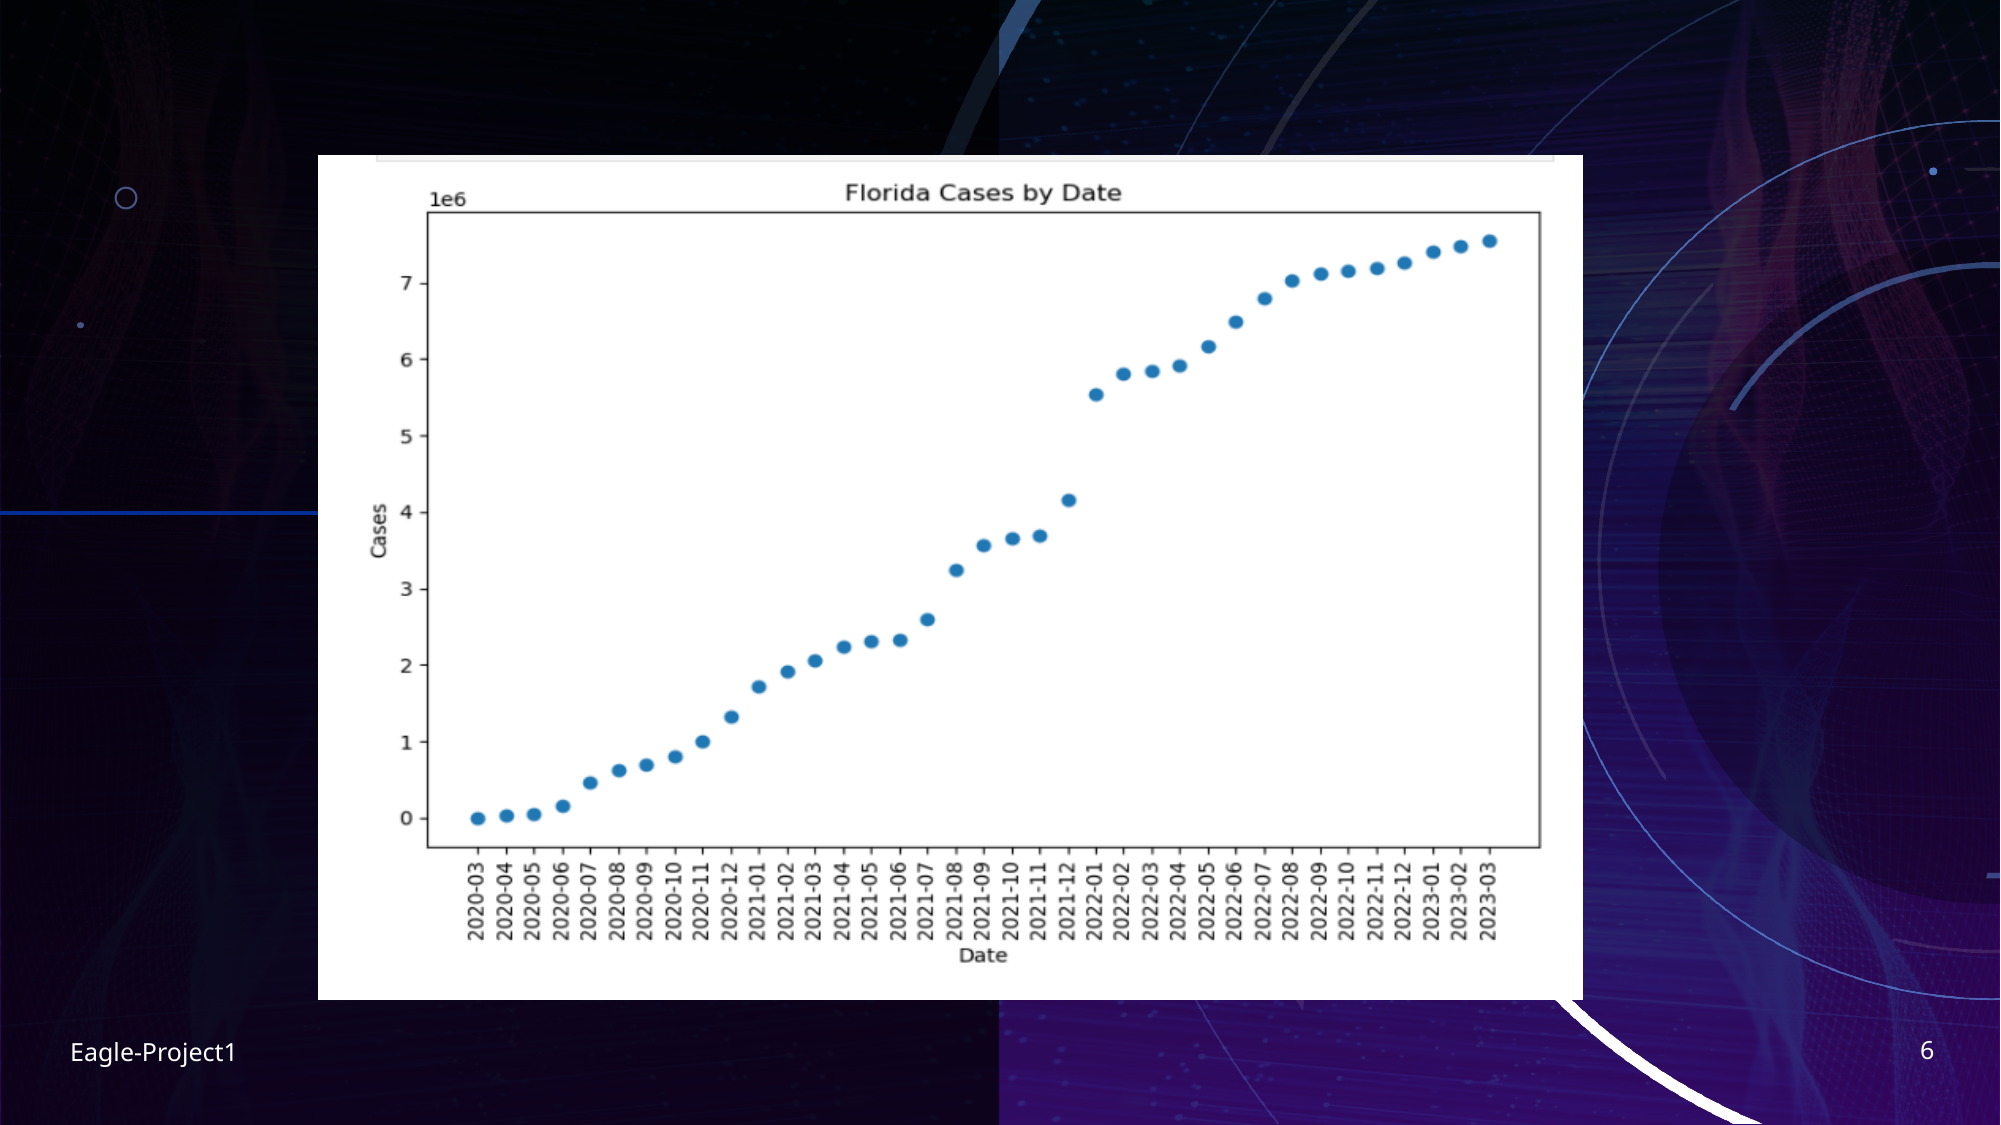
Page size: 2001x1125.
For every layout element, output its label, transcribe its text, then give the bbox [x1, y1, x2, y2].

picture [318, 0, 2001, 1124]
slide_number 6 [1499, 1021, 1950, 1082]
footer Eagle-Project1 [55, 1023, 731, 1084]
